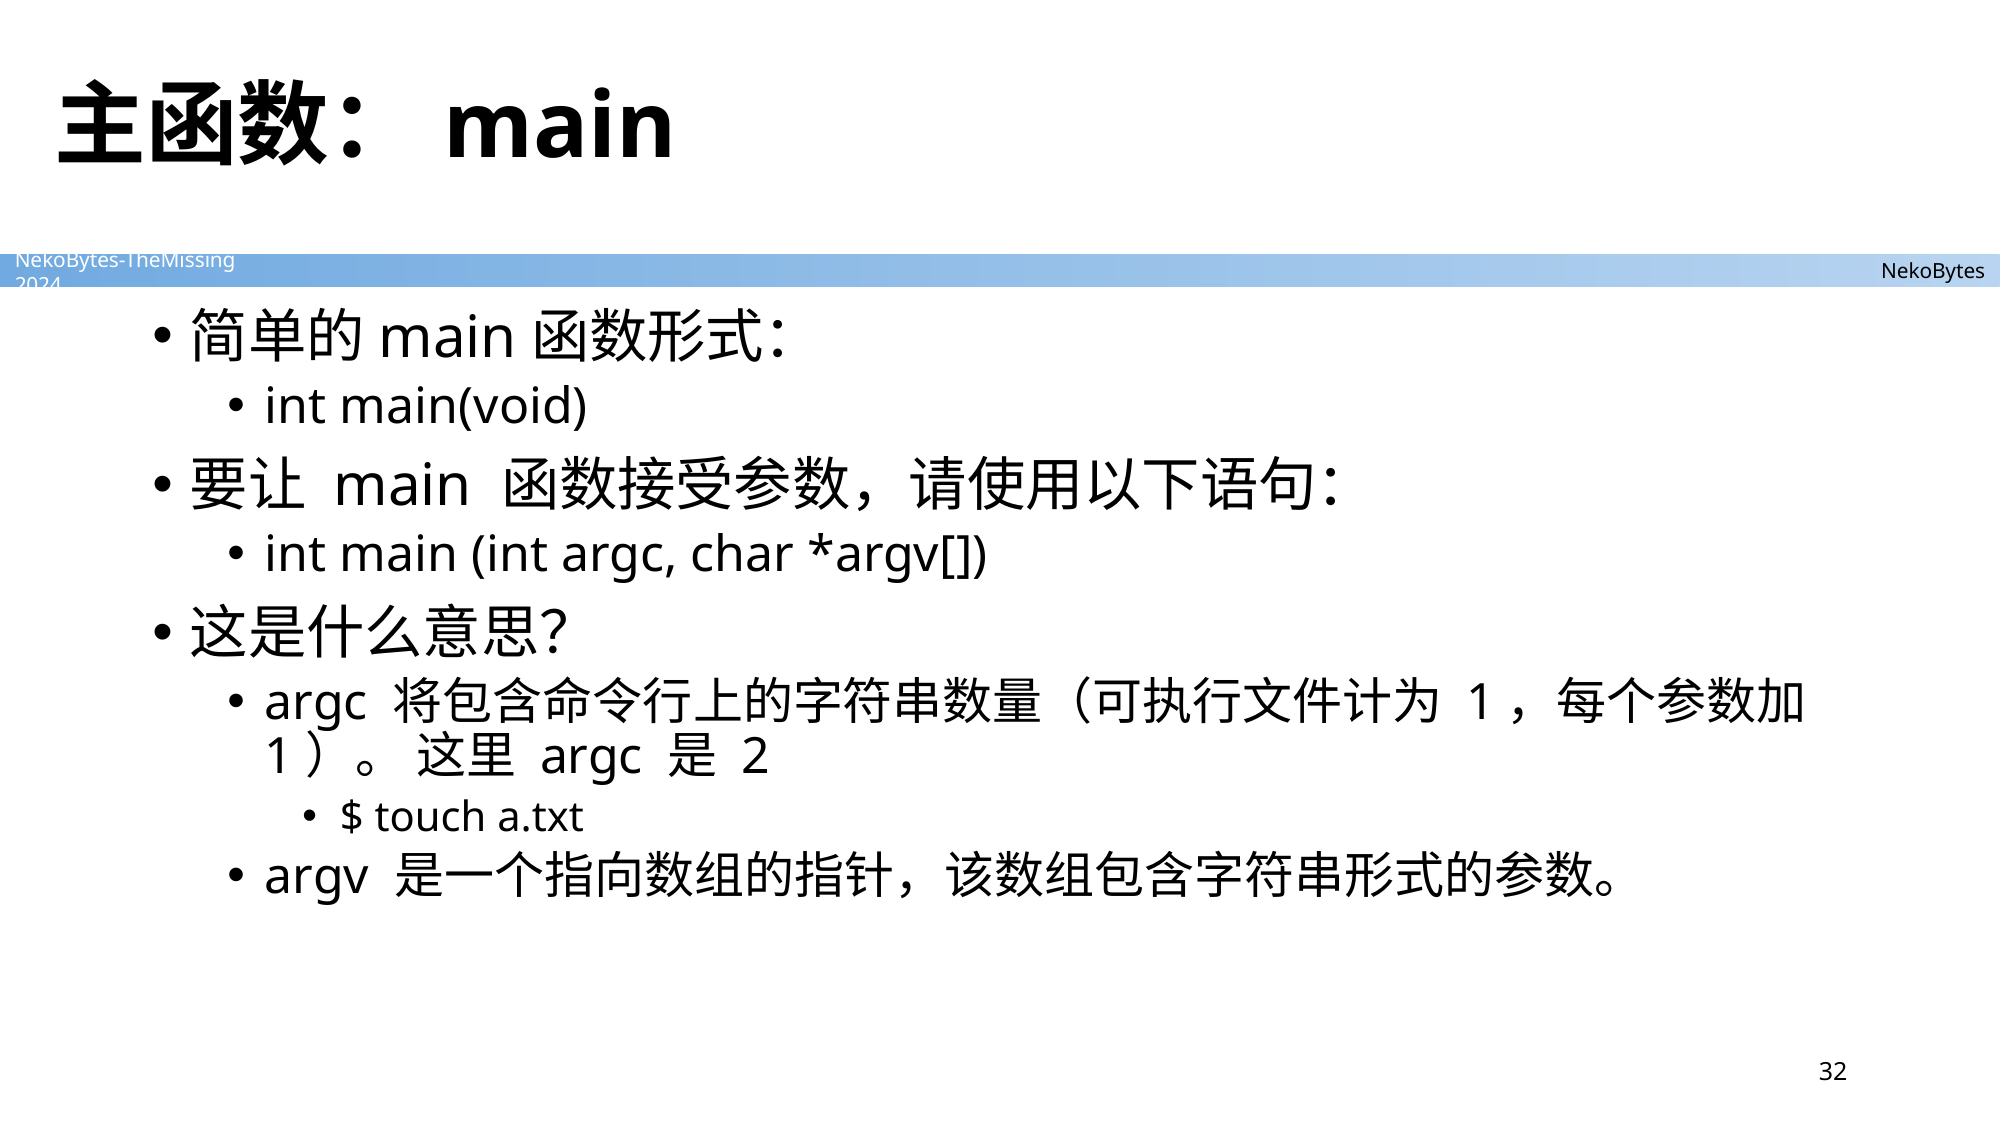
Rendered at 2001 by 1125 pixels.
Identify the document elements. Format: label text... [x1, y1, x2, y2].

title 主函数：main [39, 19, 1765, 237]
list 简单的main函数形式： int main(void) 要让 main 函数接受参数，请使用以下语句： int main (int argc, char *argv[]) 这是什么意思？ argc 将包含命令行上的字符串数量（可执行文件计为 1，每个参数加 1）。 这里 argc 是 2 $ touch a.txt argv 是一个指向数组的指针，该数组包含字符串形式的参数。 [137, 299, 1863, 1014]
slide_number 32 [1412, 1042, 1863, 1103]
